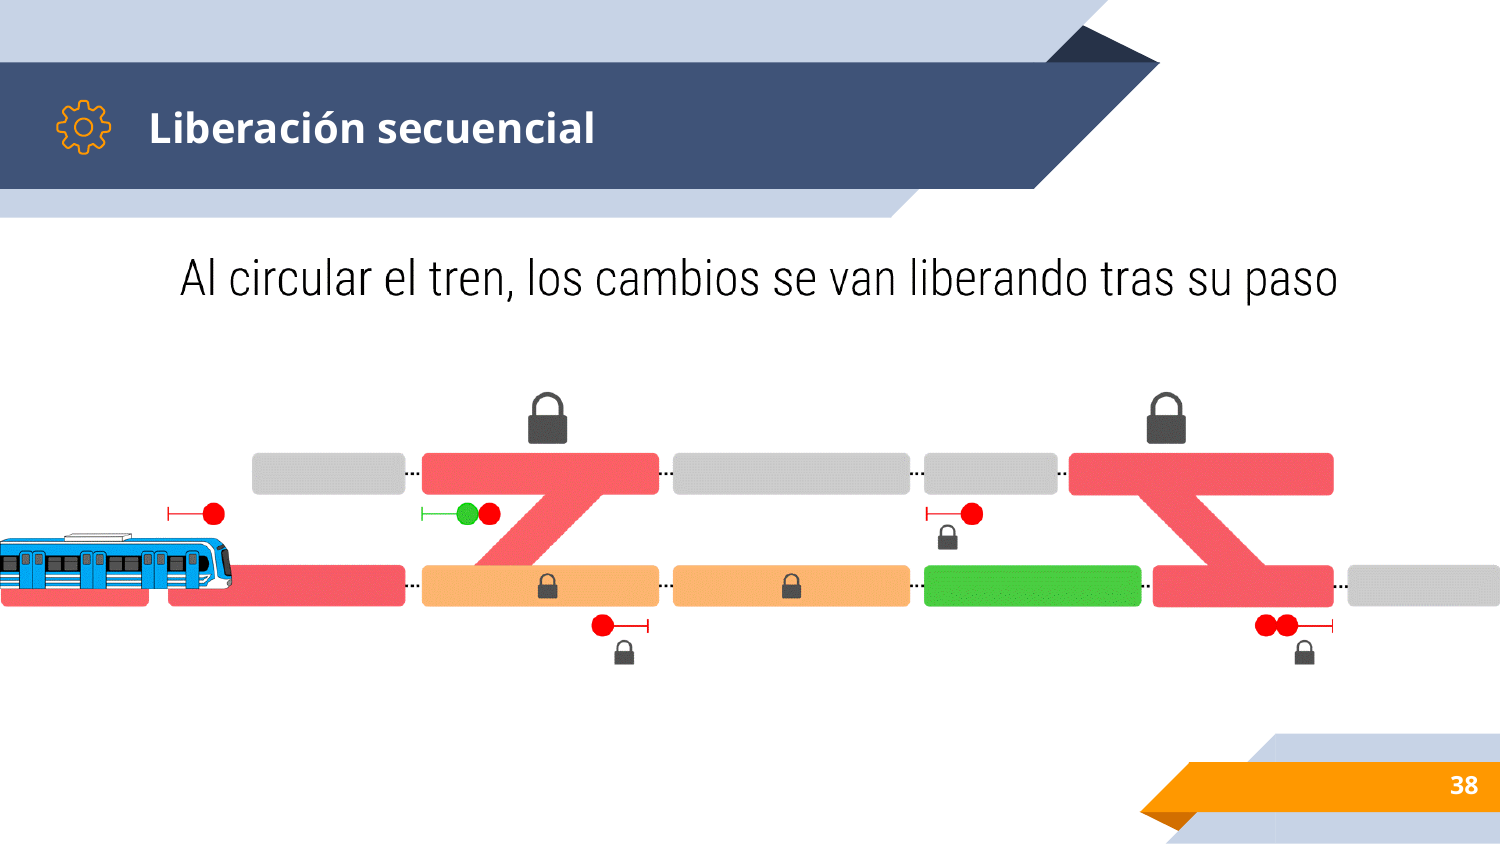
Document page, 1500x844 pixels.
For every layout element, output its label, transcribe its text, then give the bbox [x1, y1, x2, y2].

title Liberación secuencial [133, 64, 1120, 190]
picture [190, 555, 196, 563]
picture [23, 555, 28, 563]
picture [200, 557, 208, 570]
picture [97, 556, 103, 564]
picture [36, 555, 42, 564]
picture [0, 240, 1500, 676]
picture [145, 555, 150, 563]
picture [84, 555, 90, 563]
slide_number 38 [1249, 760, 1494, 813]
picture [158, 555, 164, 564]
picture [46, 557, 80, 571]
picture [168, 557, 185, 570]
picture [107, 556, 141, 570]
picture [0, 557, 19, 571]
